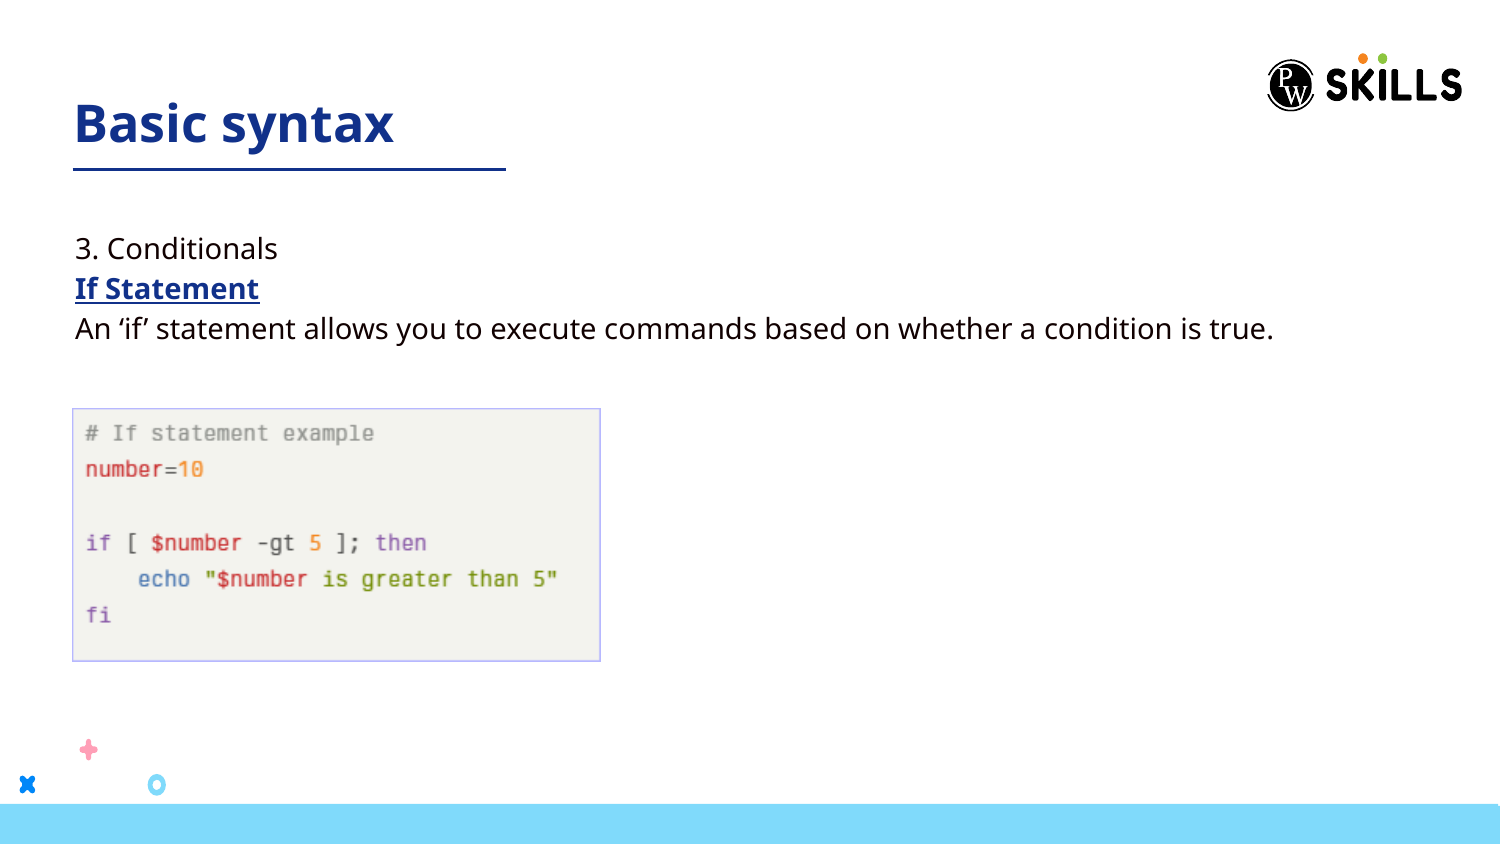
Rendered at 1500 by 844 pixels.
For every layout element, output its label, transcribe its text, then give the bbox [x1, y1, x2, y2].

picture [72, 408, 602, 663]
title Basic syntax [58, 75, 1041, 170]
text_box [0, 805, 1500, 844]
picture [1266, 53, 1463, 112]
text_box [19, 738, 167, 796]
list 3. Conditionals If Statement An ‘if’ statement allows you to execute commands based on whether a condition is true. [60, 210, 1408, 600]
